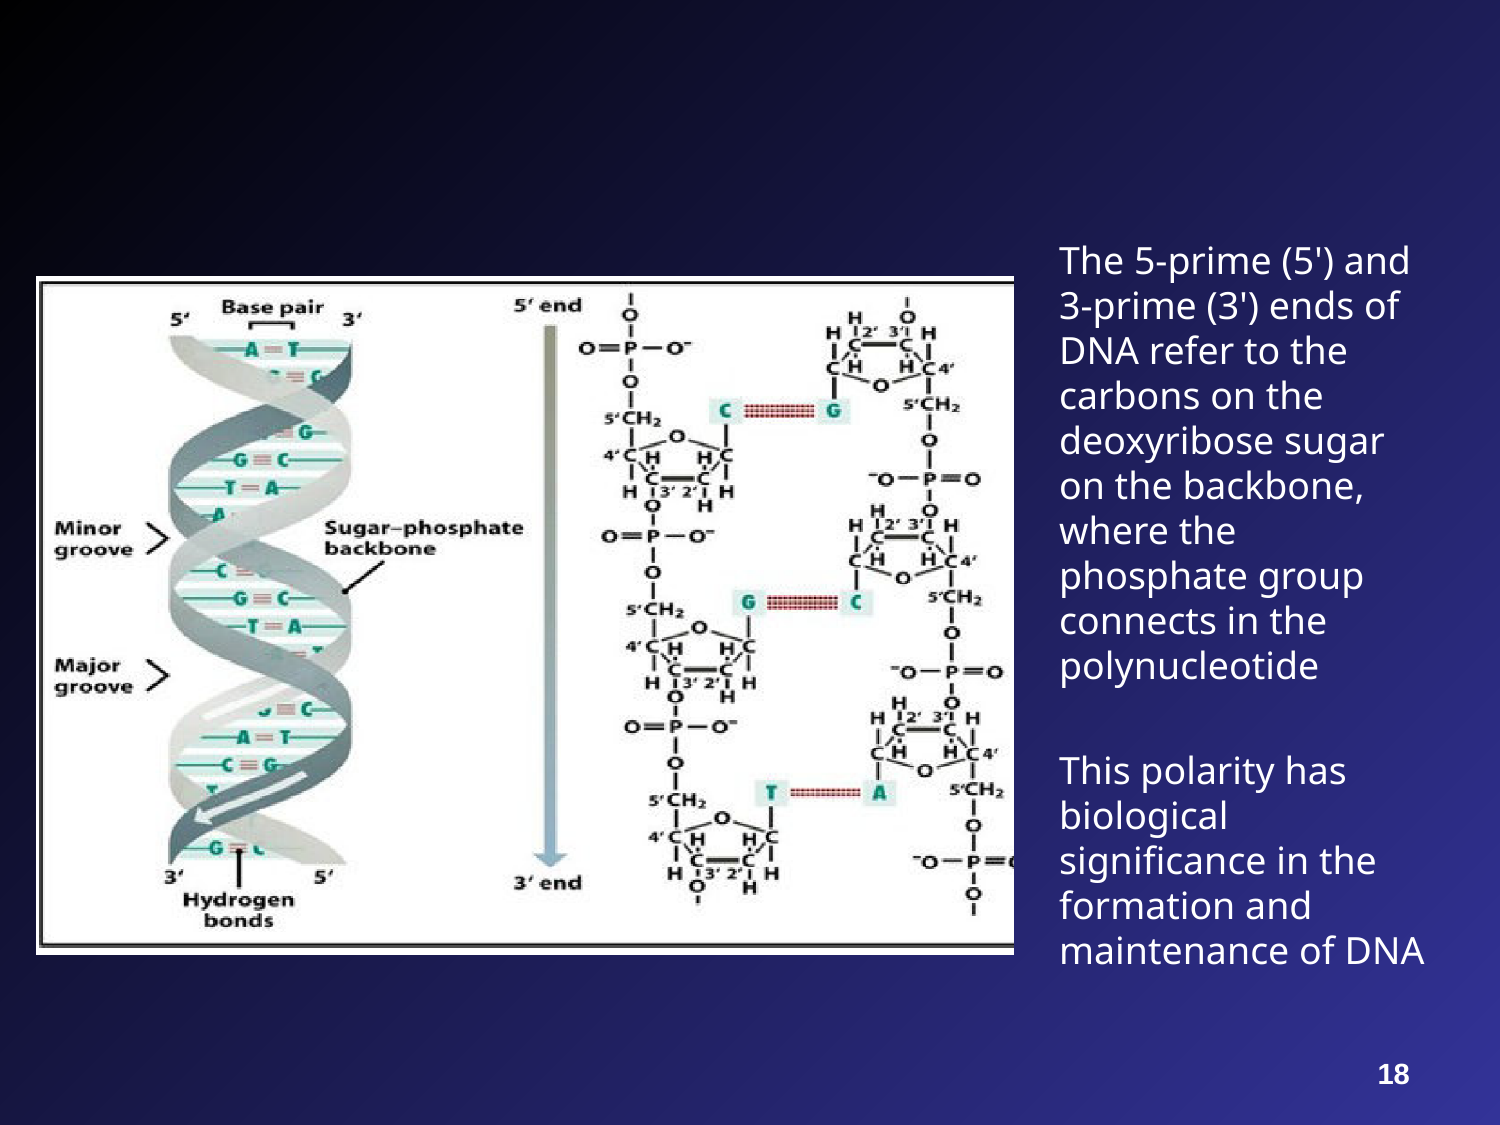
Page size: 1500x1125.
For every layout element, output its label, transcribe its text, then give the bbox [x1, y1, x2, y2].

slide_number 18 [1074, 1042, 1425, 1103]
picture [36, 276, 1014, 955]
list The 5-prime (5') and 3-prime (3') ends of DNA refer to the carbons on the deoxyribose sugar on the backbone, where the phosphate group connects in the polynucleotide This polarity has biological significance in the formation and maintenance of DNA [1043, 228, 1451, 1006]
